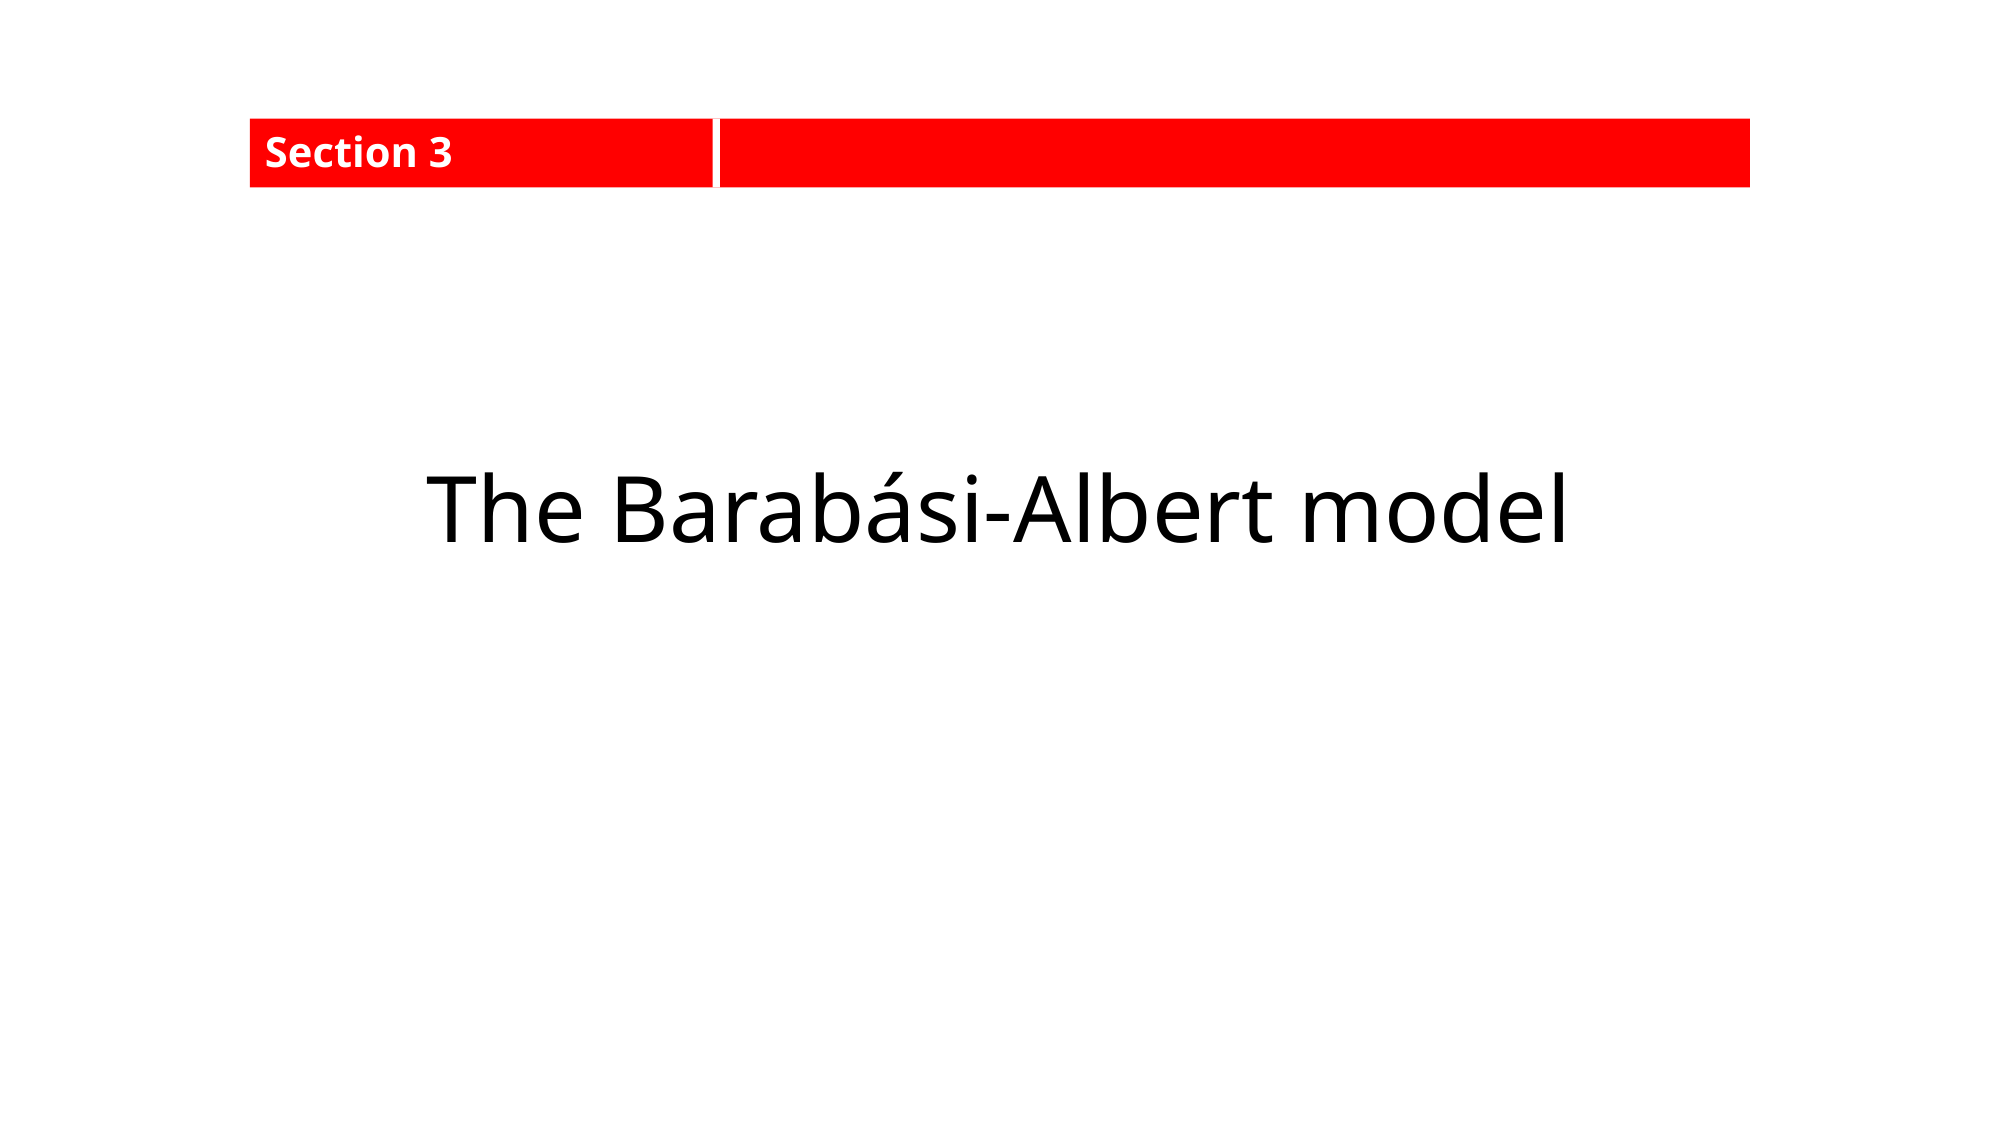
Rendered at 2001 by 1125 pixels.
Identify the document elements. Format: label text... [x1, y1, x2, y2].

text_box [712, 118, 720, 188]
text_box The Barabási-Albert model [249, 443, 1750, 679]
text_box Section 3 [720, 118, 1750, 188]
text_box Section 3 [249, 118, 712, 188]
